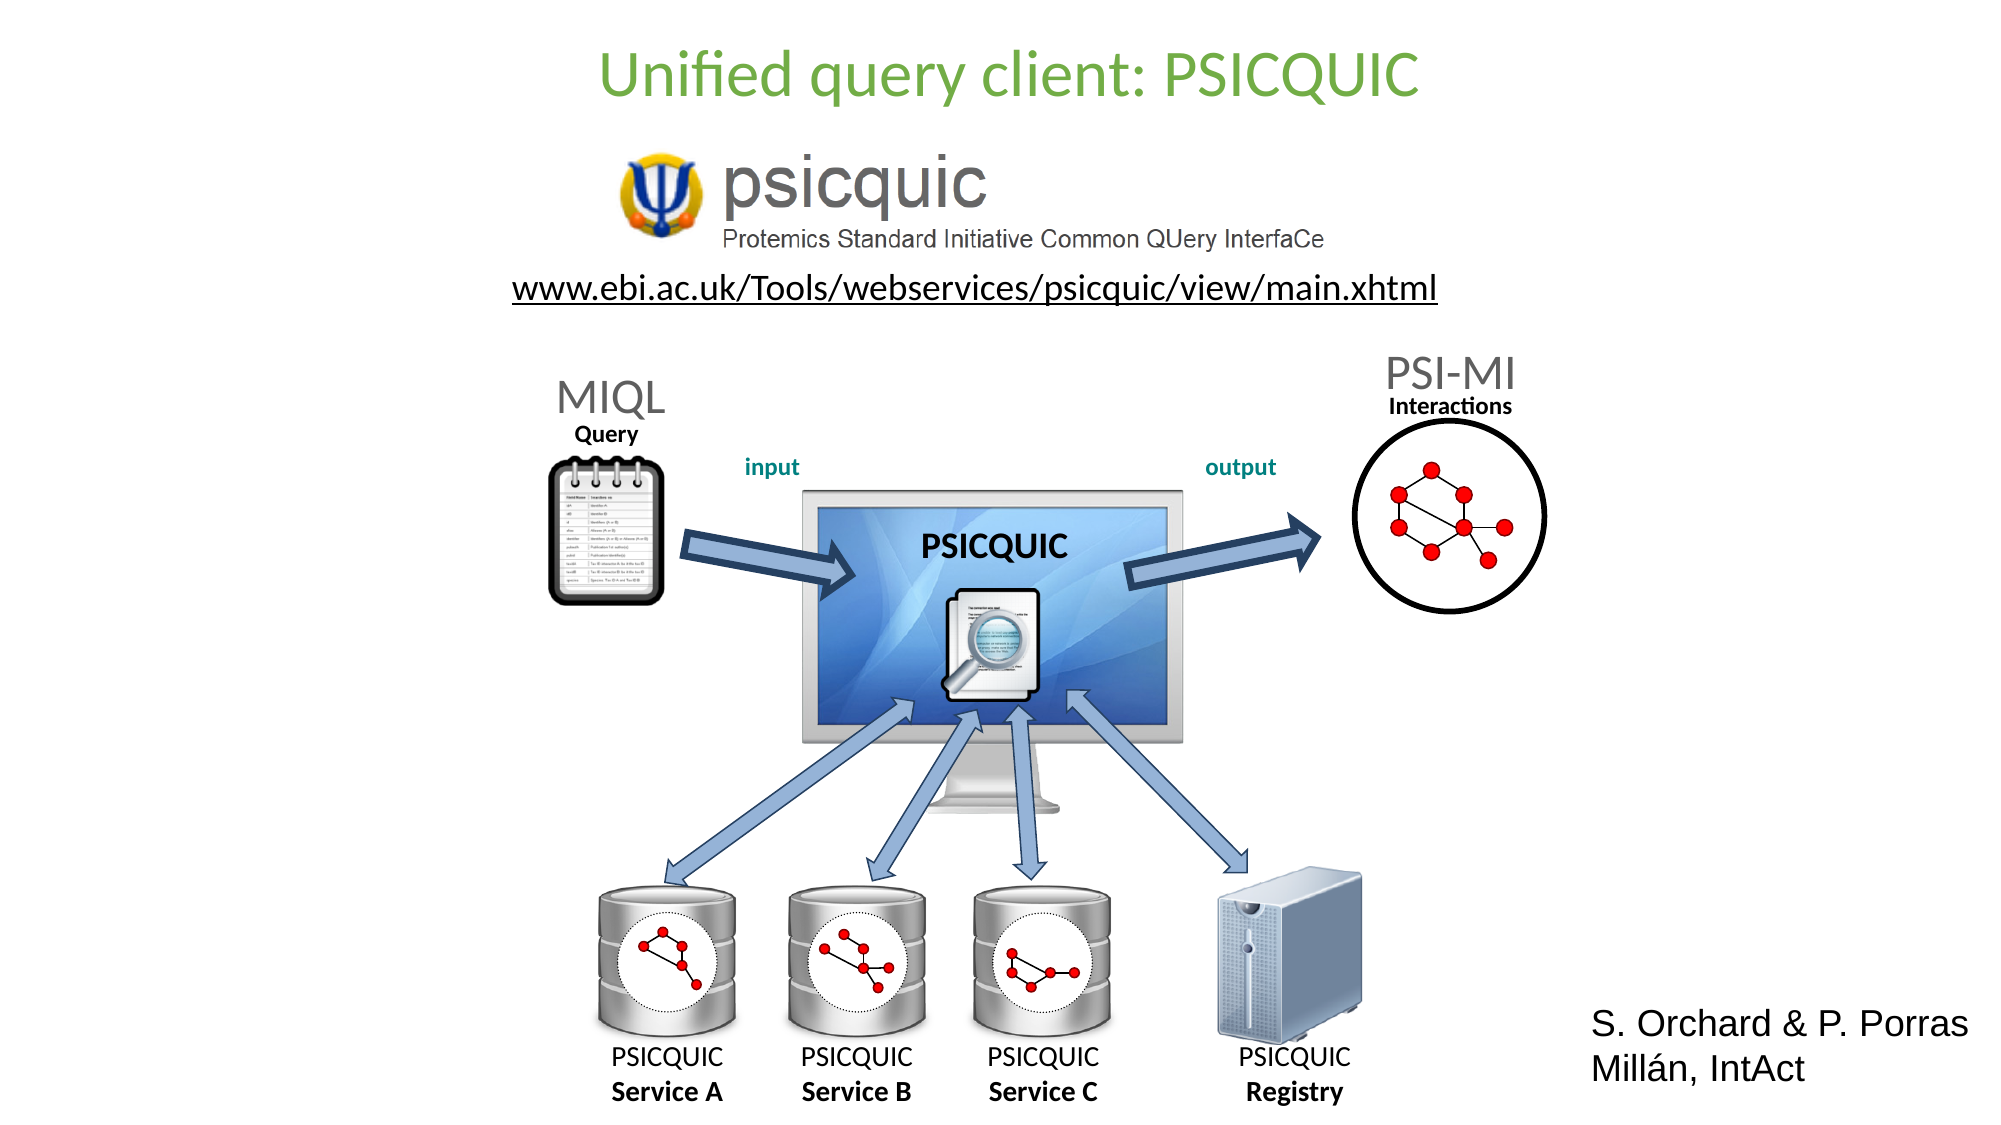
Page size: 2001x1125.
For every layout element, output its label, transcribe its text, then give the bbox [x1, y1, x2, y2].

picture [615, 148, 1331, 258]
text_box www.ebi.ac.uk/Tools/webservices/psicquic/view/main.xhtml [497, 255, 1462, 315]
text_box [775, 479, 1204, 652]
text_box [574, 652, 1383, 1117]
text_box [531, 356, 853, 606]
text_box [1127, 332, 1545, 612]
text_box S. Orchard & P. Porras Millán, IntAct [1576, 991, 2000, 1096]
text_box Unified query client: PSICQUIC [583, 22, 1440, 118]
